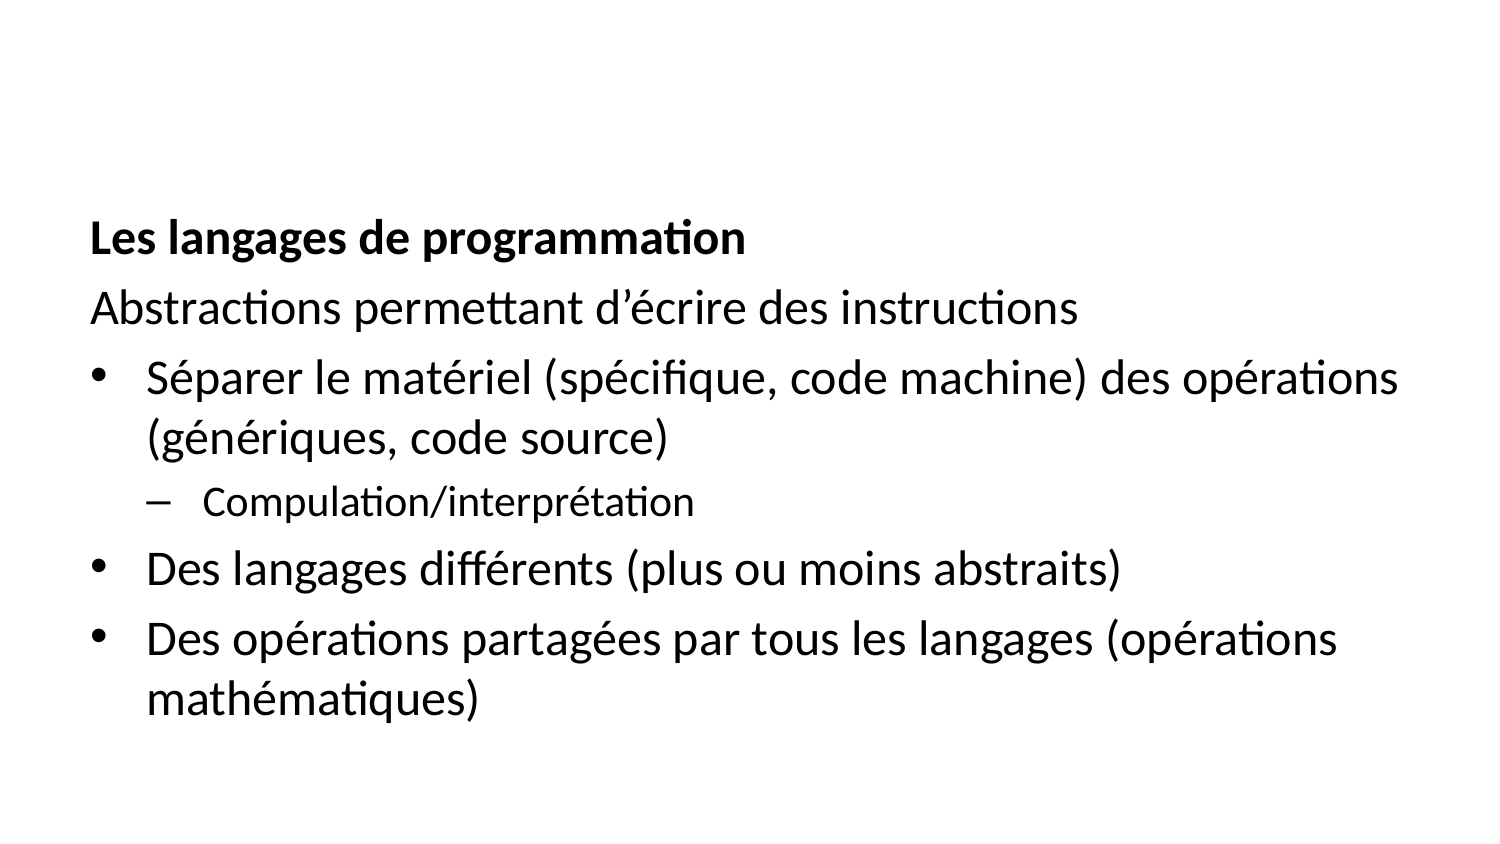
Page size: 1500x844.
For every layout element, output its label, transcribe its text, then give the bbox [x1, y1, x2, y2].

list Les langages de programmation Abstractions permettant d’écrire des instructions Séparer le matériel (spécifique, code machine) des opérations (génériques, code source) Compulation/interprétation Des langages différents (plus ou moins abstraits) Des opérations partagées par tous les langages (opérations mathématiques) [75, 196, 1425, 754]
